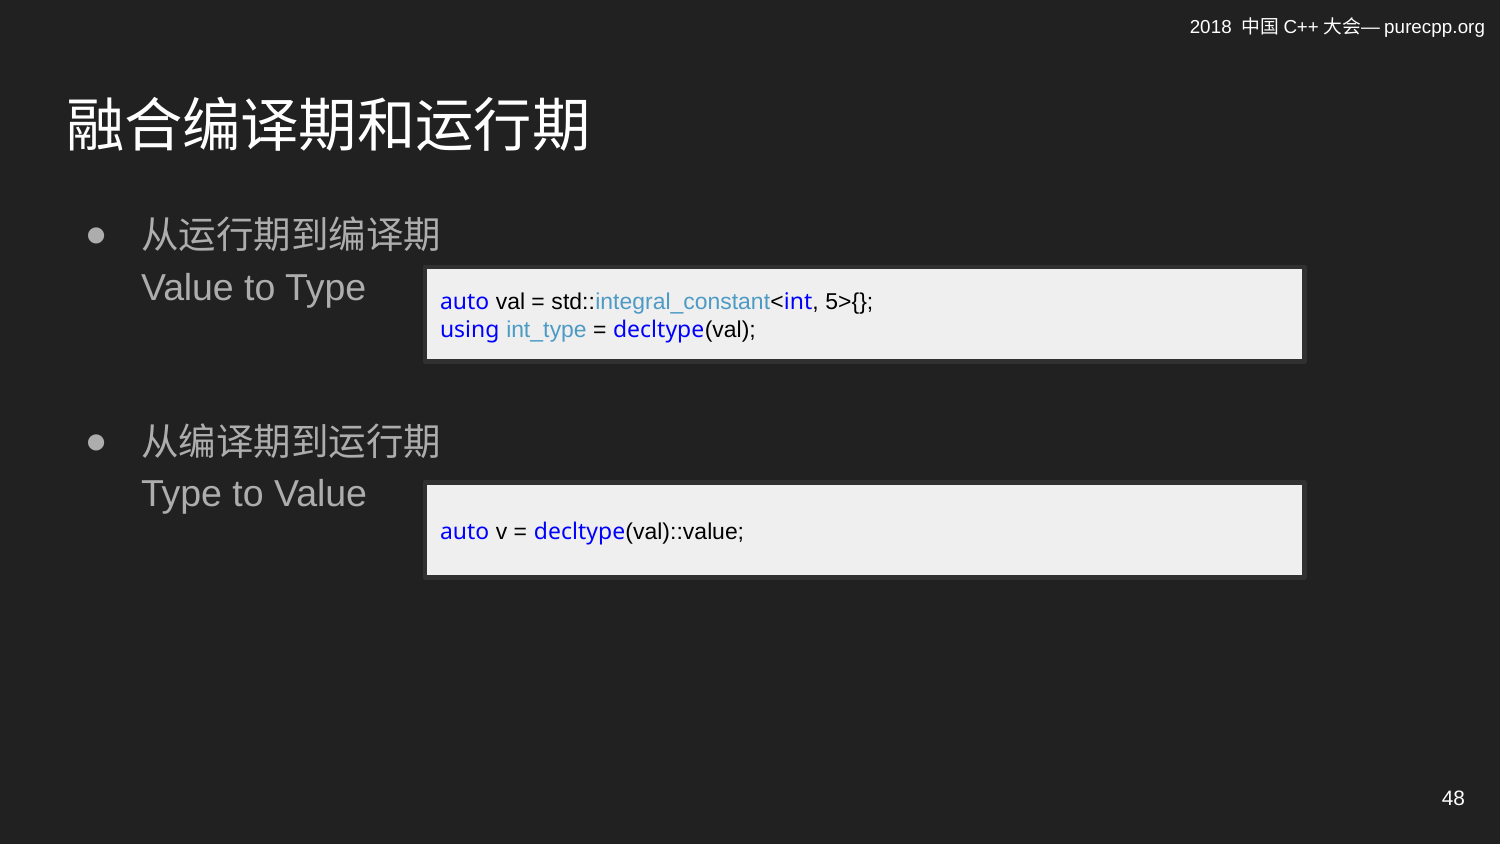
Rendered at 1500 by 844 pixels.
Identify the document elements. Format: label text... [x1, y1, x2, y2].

list 从运行期到编译期 Value to Type 从编译期到运行期 Type to Value [51, 189, 1449, 750]
text_box auto v = decltype(val)::value; [424, 482, 1305, 578]
title 融合编译期和运行期 [51, 72, 1449, 167]
slide_number 48 [1389, 764, 1480, 830]
text_box auto val = std::integral_constant<int, 5>{}; using int_type = decltype(val); [424, 266, 1305, 362]
